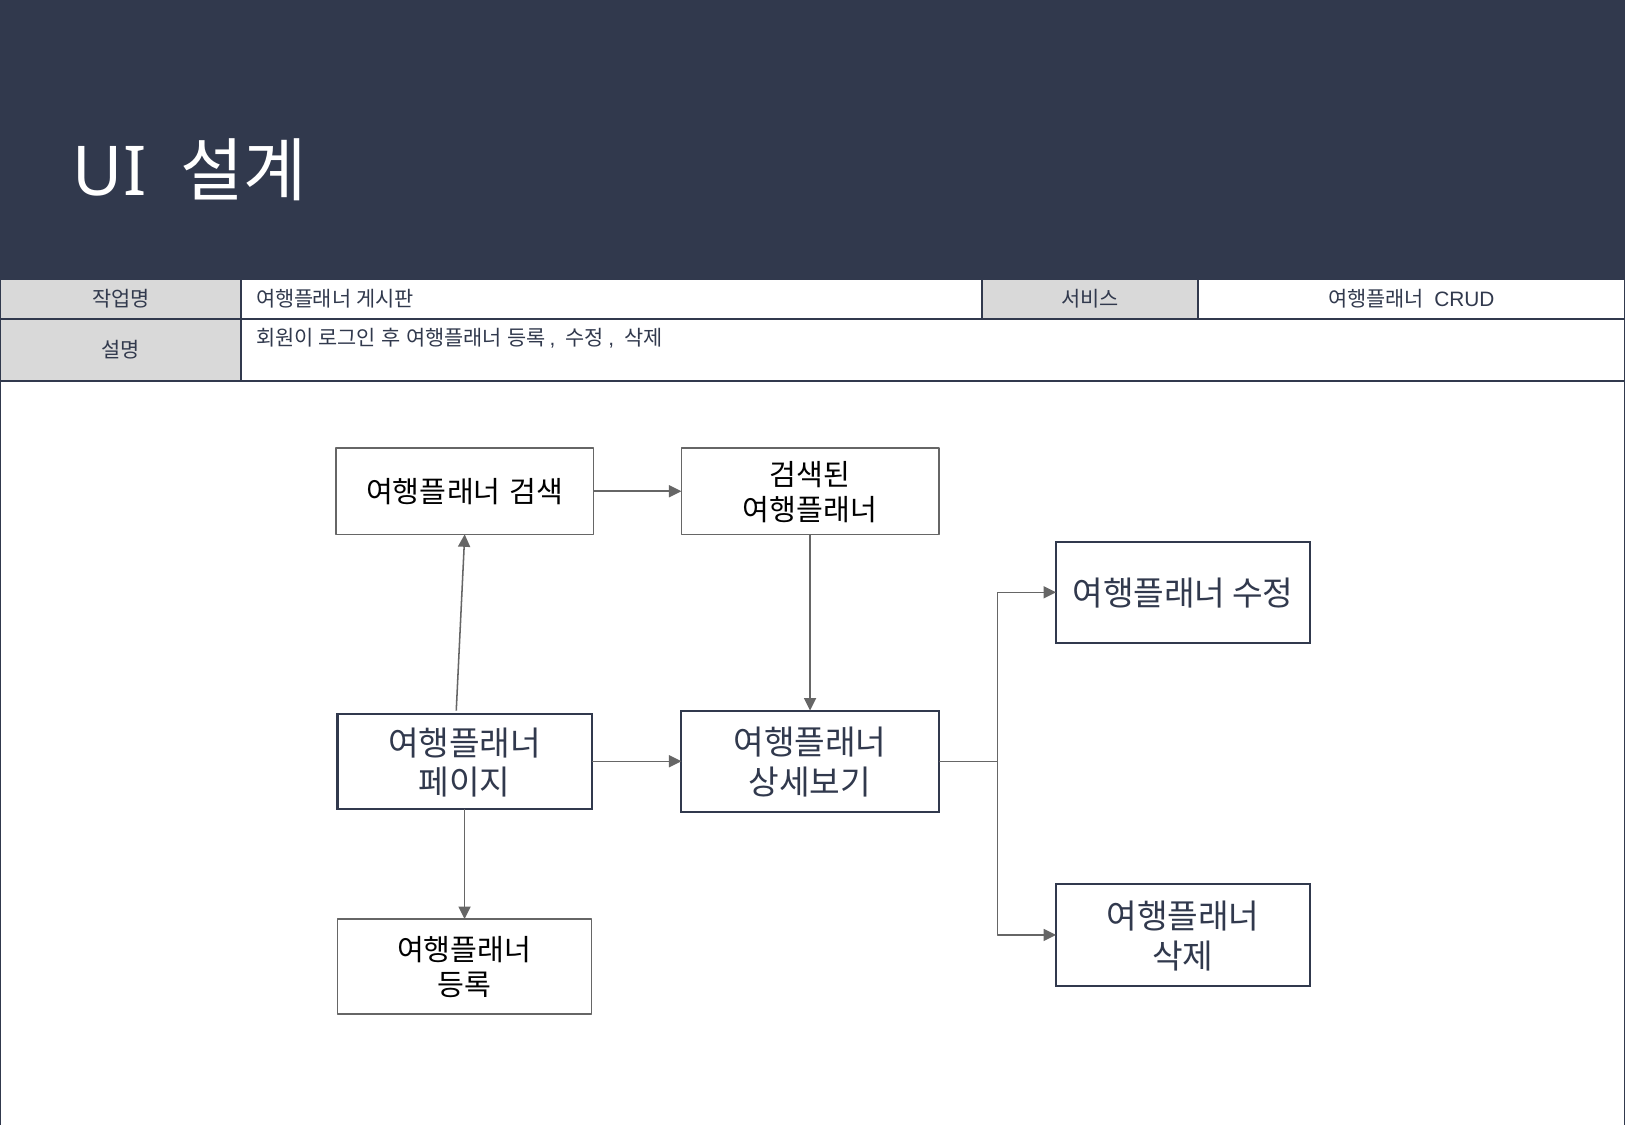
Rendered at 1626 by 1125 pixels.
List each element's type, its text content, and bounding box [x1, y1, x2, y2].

table_header 여행플래너 게시판 [242, 280, 981, 318]
text_box 여행플래너 검색 [335, 448, 594, 535]
table_header 여행플래너 CRUD [1199, 280, 1624, 318]
table_cell 설명 [1, 320, 240, 380]
text_box 여행플래너 페이지 [337, 714, 592, 809]
title UI 설계 [55, 109, 1570, 246]
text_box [456, 534, 465, 711]
text_box 여행플래너 등록 [337, 918, 592, 1014]
table_header 작업명 [1, 280, 240, 318]
table_cell [1, 382, 1624, 1125]
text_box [938, 760, 1057, 936]
table_cell 회원이 로그인 후 여행플래너 등록, 수정, 삭제 [242, 320, 1624, 380]
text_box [938, 592, 1057, 760]
text_box 여행플래너 수정 [1055, 541, 1311, 644]
table_header 서비스 [983, 280, 1197, 318]
text_box 여행플래너 상세보기 [681, 710, 933, 813]
text_box 검색된 여행플래너 [681, 448, 939, 535]
text_box 여행플래너 삭제 [1055, 884, 1311, 986]
